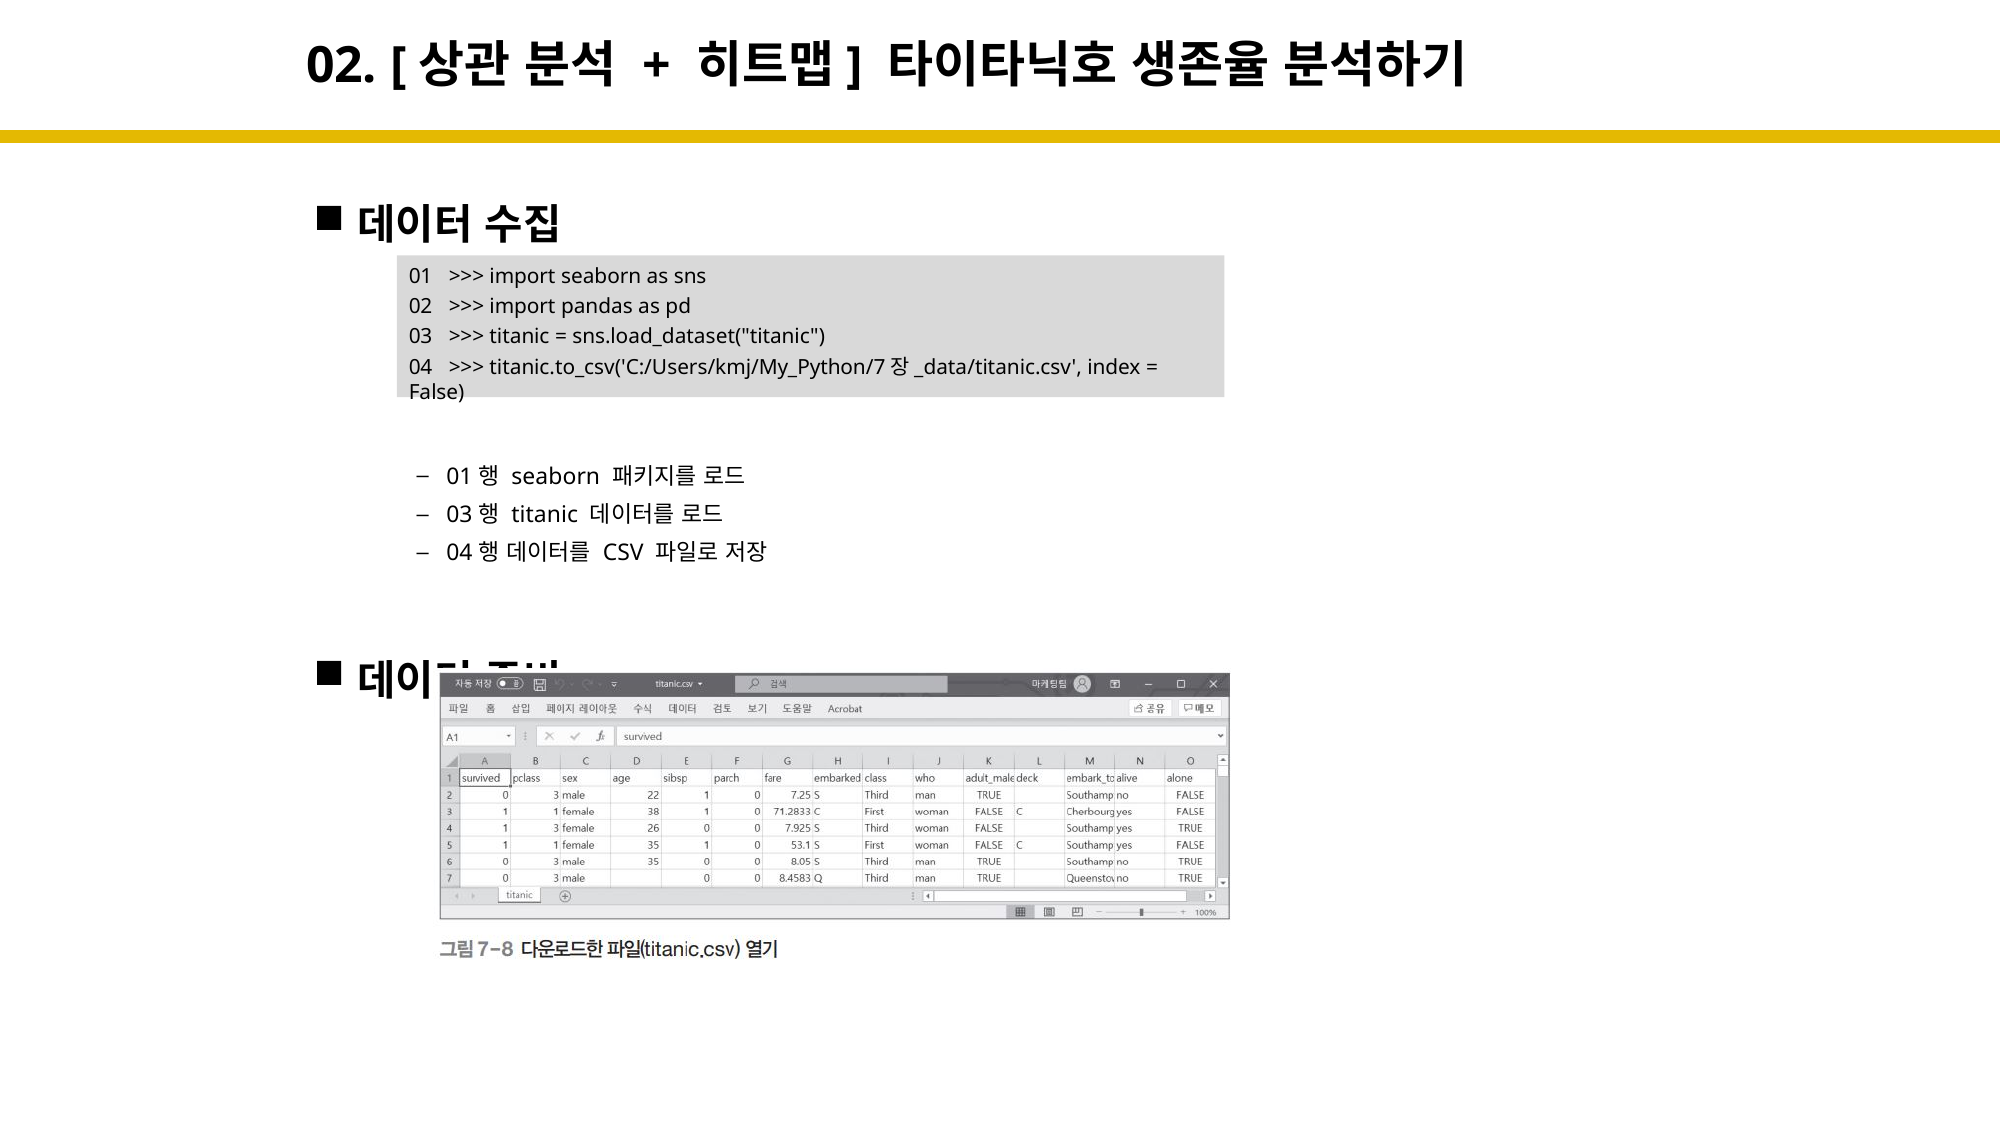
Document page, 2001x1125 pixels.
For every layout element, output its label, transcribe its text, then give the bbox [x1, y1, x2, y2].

list 데이터 수집 01행 seaborn 패키지를 로드 03행 titanic 데이터를 로드 04행 데이터를 CSV 파일로 저장 데이터 준비 저장한 titanic.csv 파일을 열어서 데이터 정리 작업이 필요한지 확인 [298, 165, 1709, 894]
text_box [349, 255, 1225, 398]
title 02. [상관 분석 + 히트맵] 타이타닉호 생존율 분석하기 [291, 17, 1567, 107]
picture [432, 668, 1237, 960]
